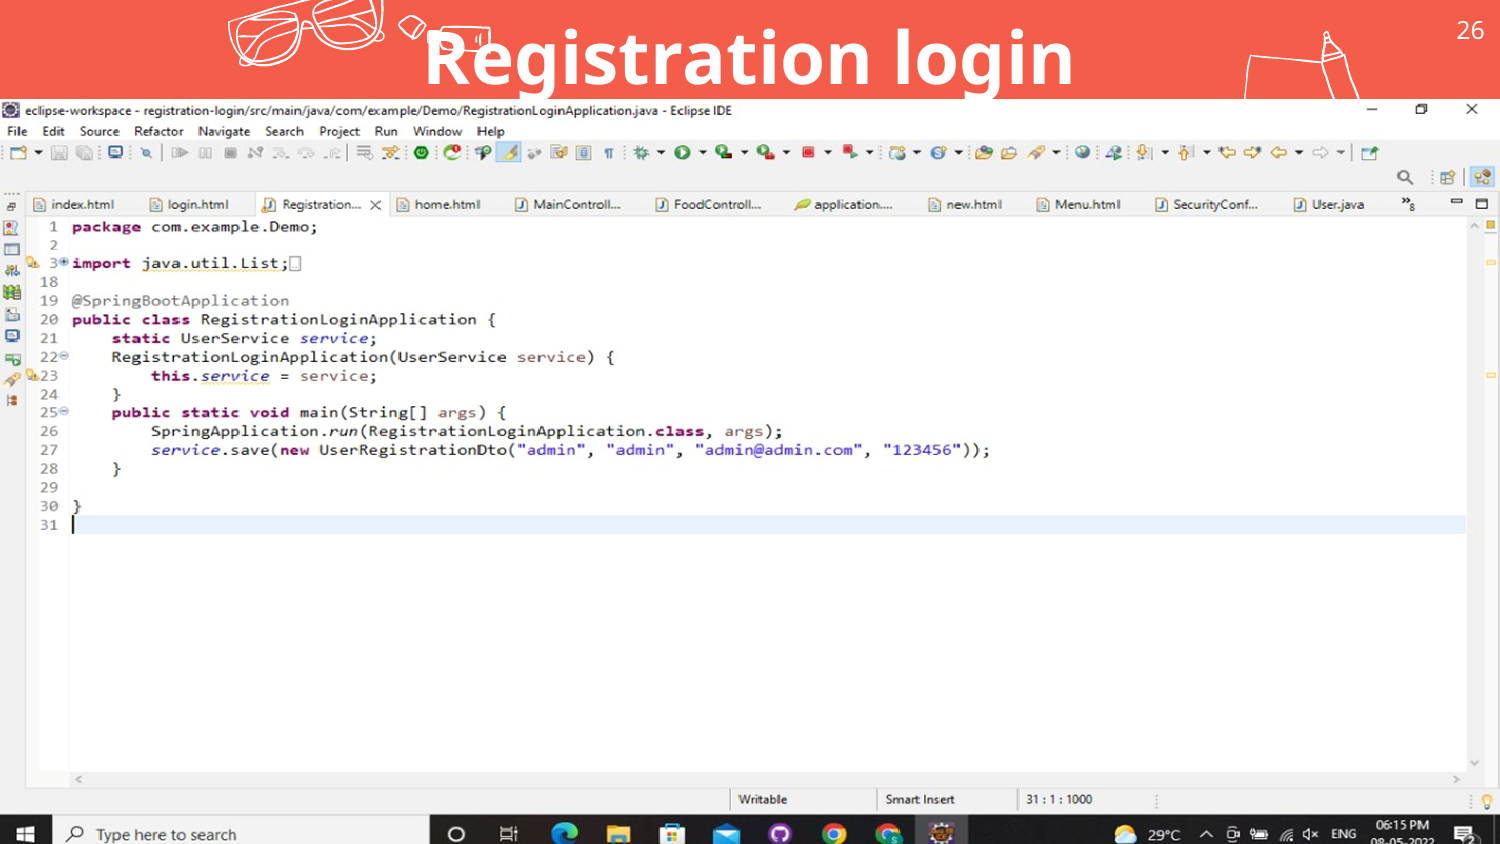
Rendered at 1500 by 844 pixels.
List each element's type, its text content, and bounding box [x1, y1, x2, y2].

title Registration login [112, 36, 1388, 96]
slide_number 26 [1435, 0, 1500, 53]
picture [0, 99, 1500, 844]
